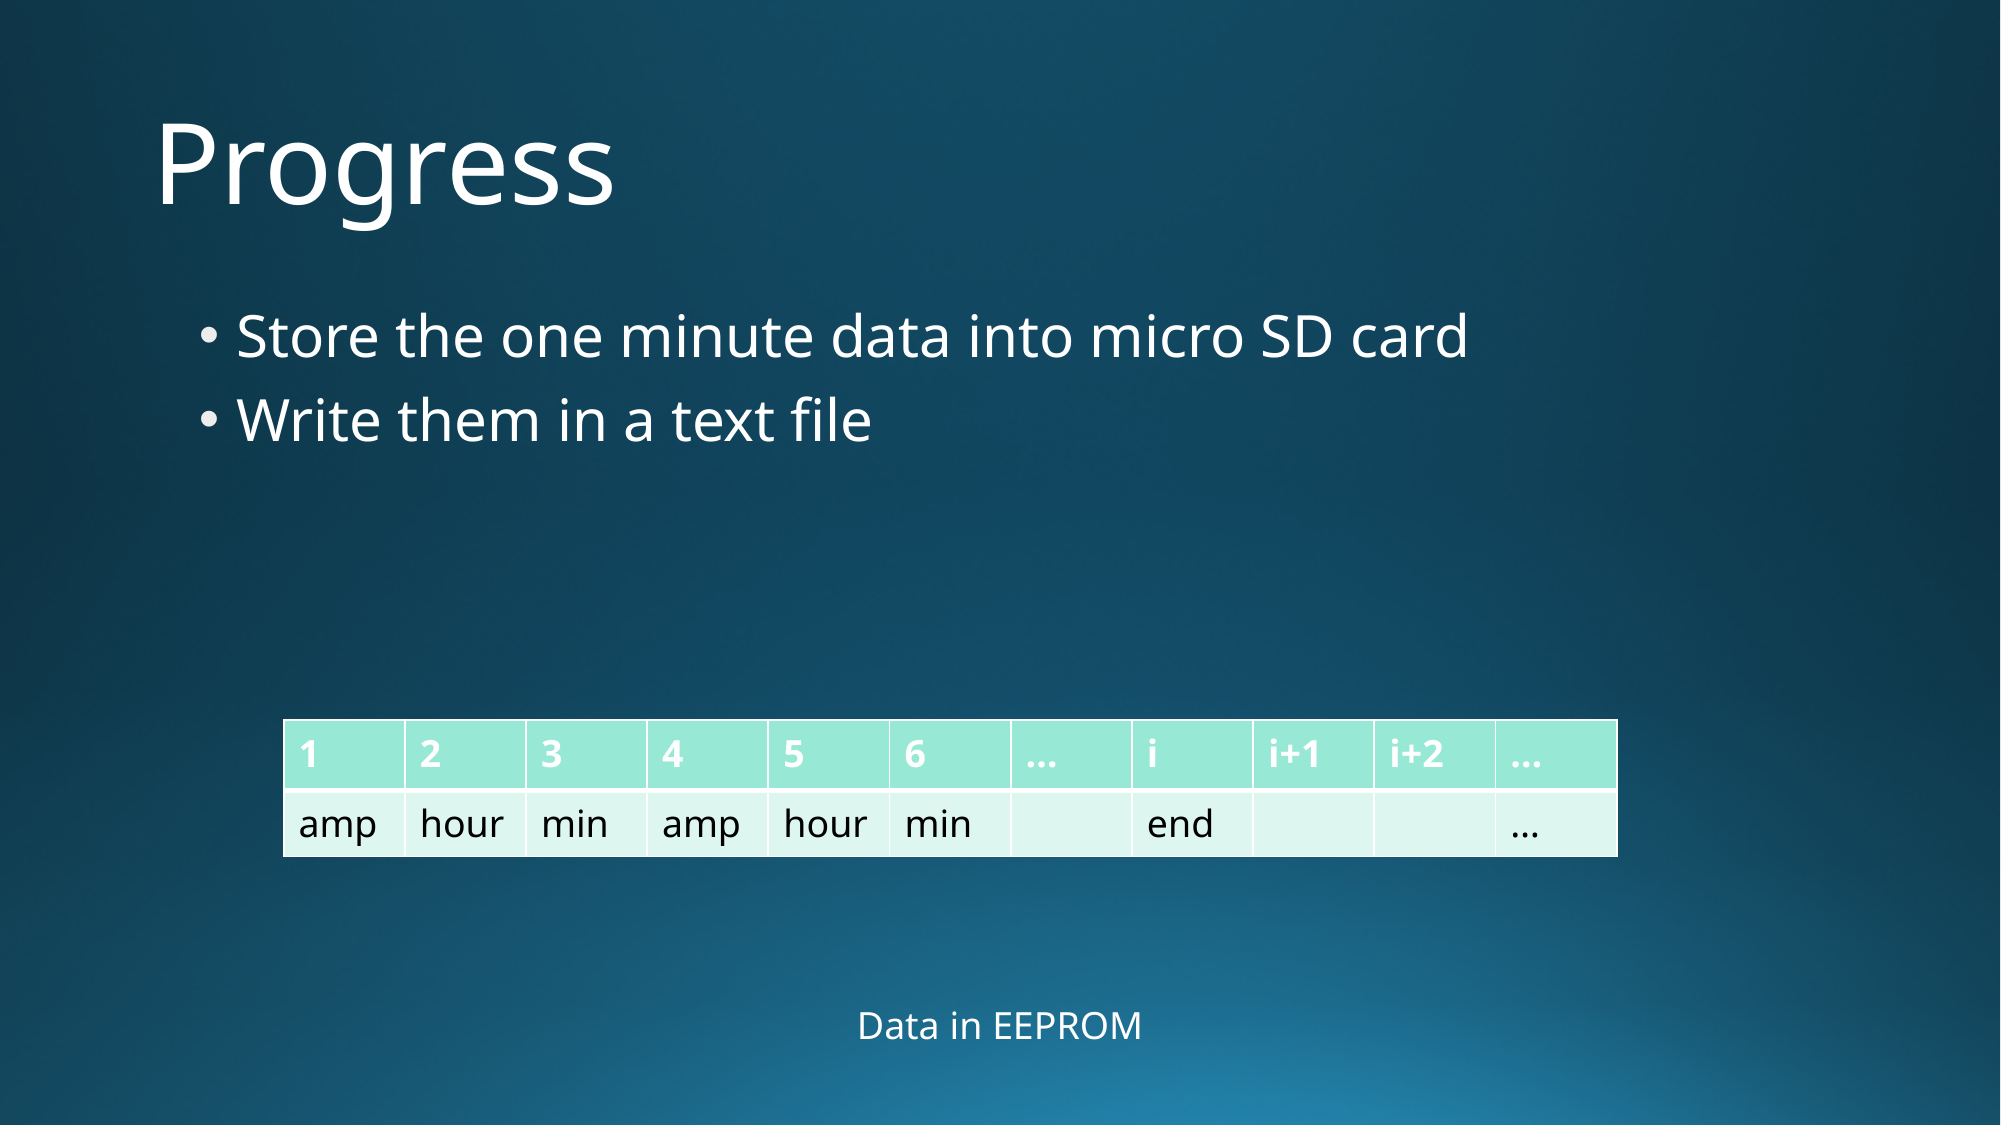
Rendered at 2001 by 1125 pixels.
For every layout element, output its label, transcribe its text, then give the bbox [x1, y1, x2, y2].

table_cell min [890, 793, 1010, 856]
table_cell end [1133, 793, 1252, 856]
list Store the one minute data into micro SD card Write them in a text file [183, 299, 1863, 1014]
table_header 5 [769, 721, 889, 788]
picture [0, 0, 2001, 1125]
table_cell amp [285, 793, 404, 856]
table_header 2 [406, 721, 525, 788]
title Progress [137, 59, 1863, 278]
table_header 1 [285, 721, 404, 788]
table_cell [1254, 793, 1373, 856]
table_header i+1 [1254, 721, 1373, 788]
table_cell amp [648, 793, 767, 856]
text_box Data in EEPROM [842, 994, 1158, 1055]
table_header … [1012, 721, 1131, 788]
table_cell … [1496, 793, 1616, 856]
table_header 4 [648, 721, 767, 788]
table_header 3 [527, 721, 646, 788]
table_cell min [527, 793, 646, 856]
table_header i+2 [1375, 721, 1495, 788]
table_cell [1375, 793, 1495, 856]
table_cell hour [406, 793, 525, 856]
table_header … [1496, 721, 1616, 788]
table_cell [1012, 793, 1131, 856]
table_header 6 [890, 721, 1010, 788]
table_header i [1133, 721, 1252, 788]
table_cell hour [769, 793, 889, 856]
